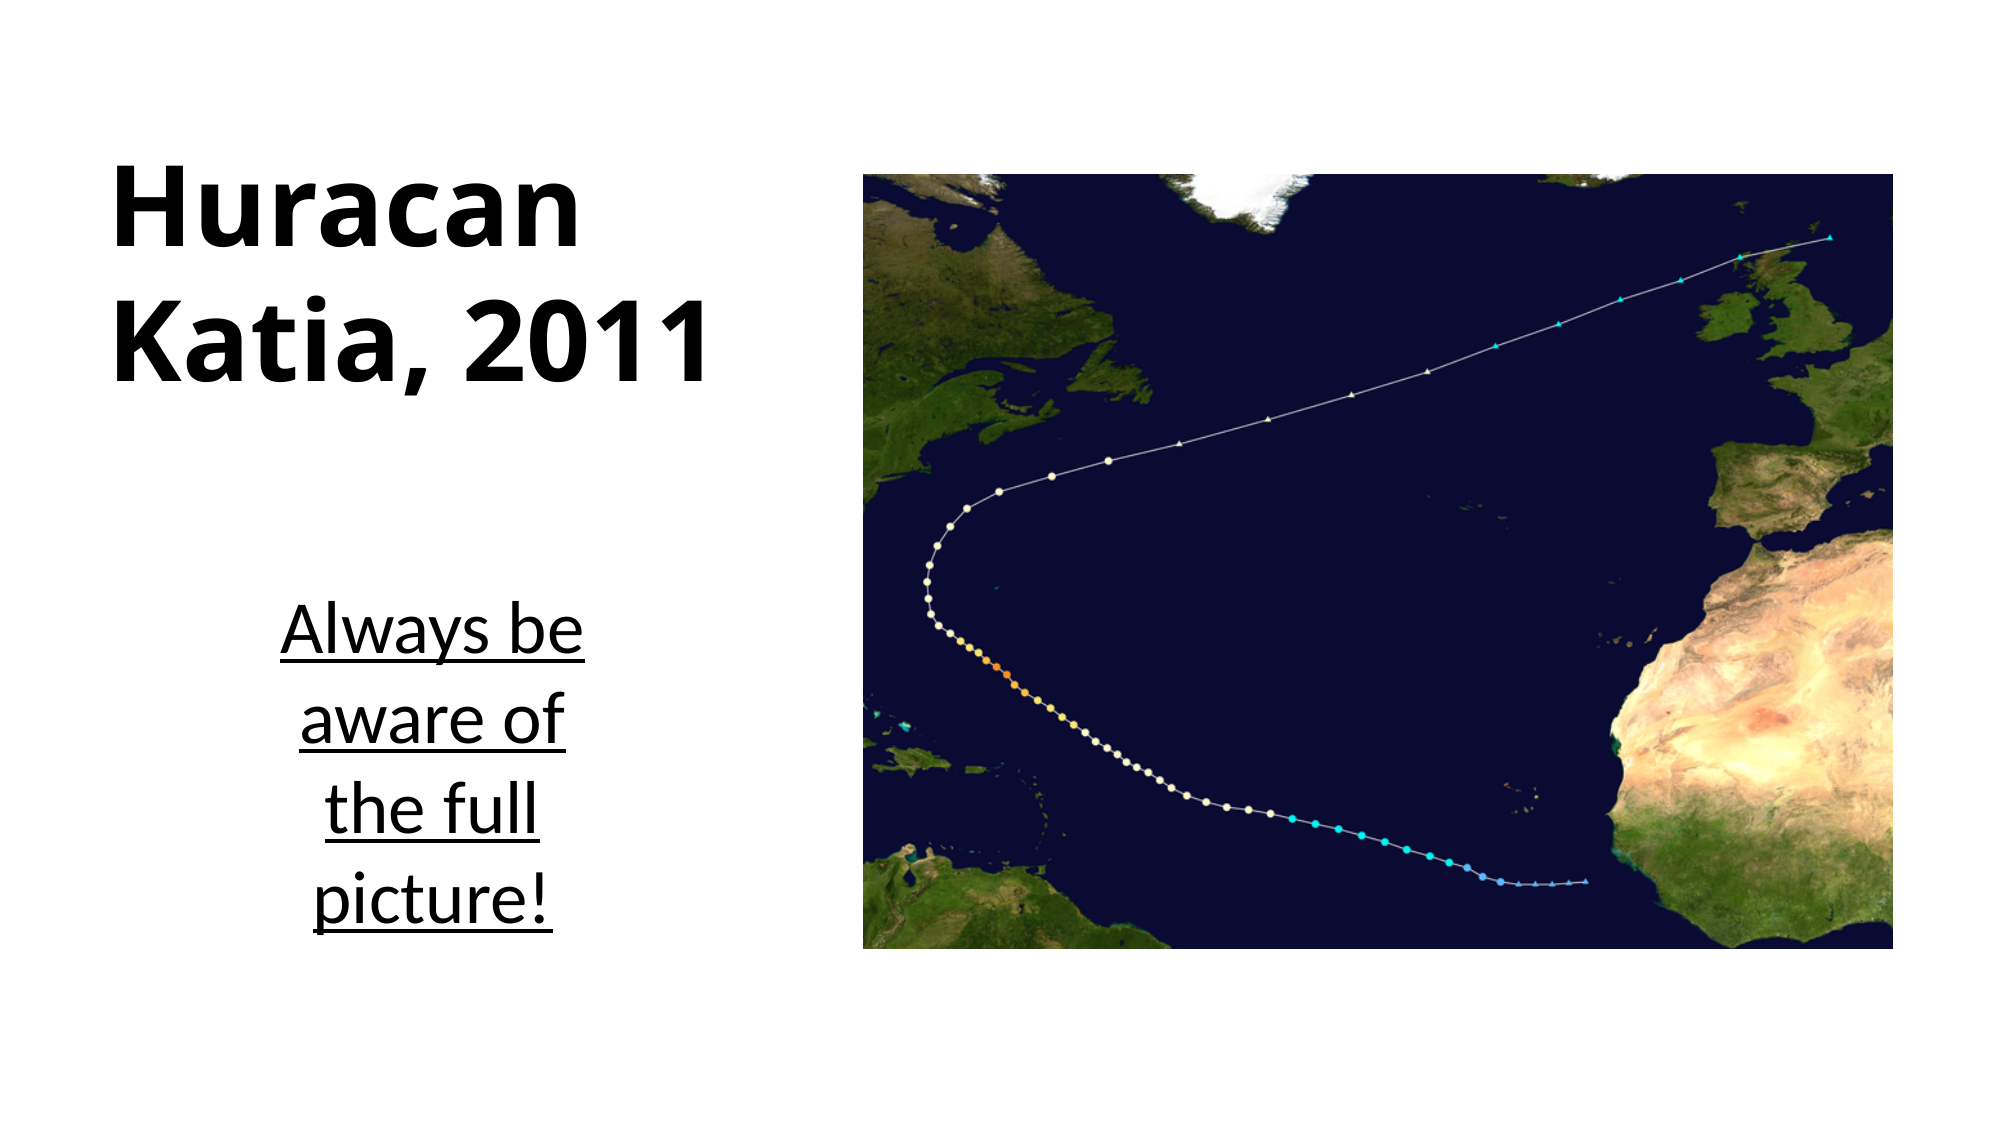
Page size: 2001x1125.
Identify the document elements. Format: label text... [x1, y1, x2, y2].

text_box Always be aware of the full picture! [240, 597, 625, 947]
picture [863, 174, 1893, 949]
text_box Huracan Katia, 2011 [92, 125, 771, 597]
